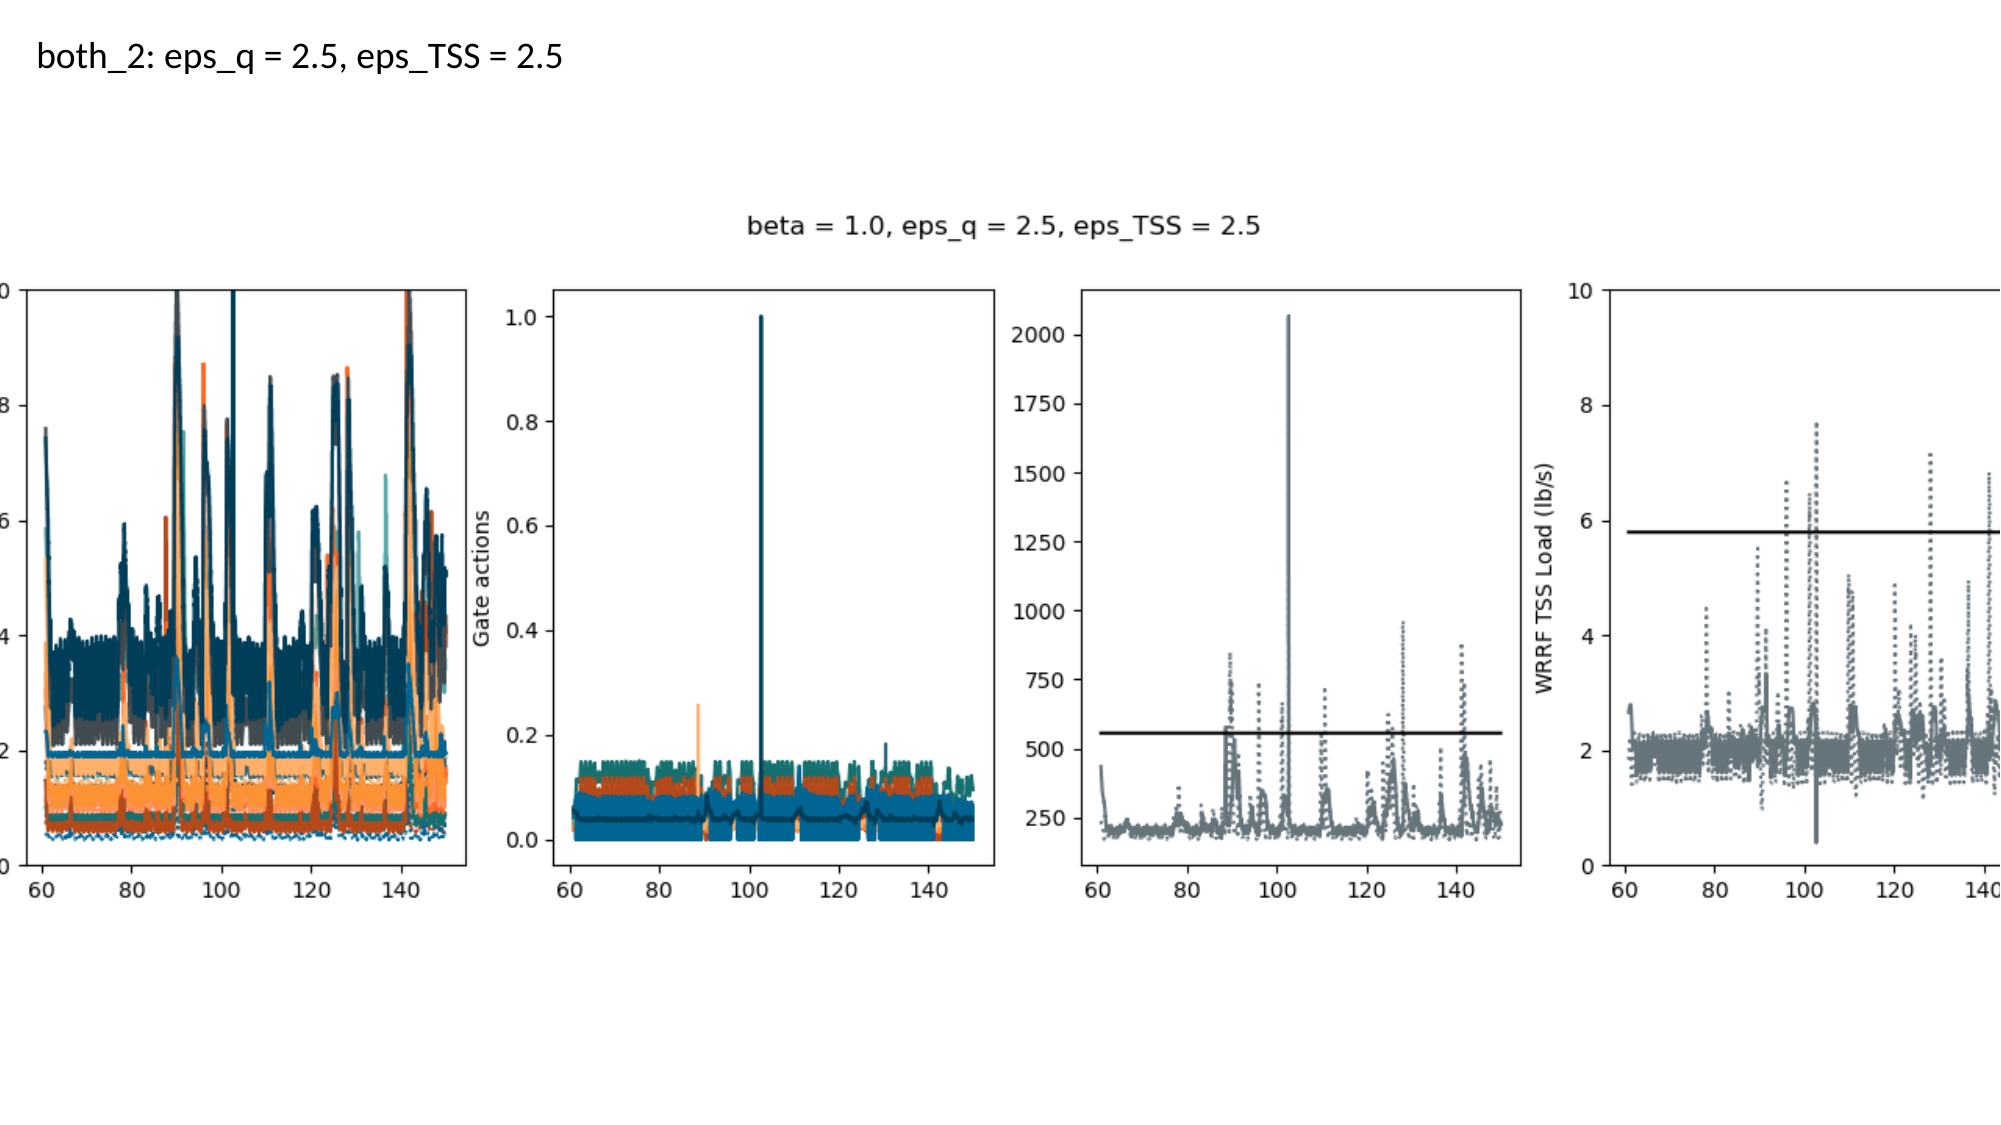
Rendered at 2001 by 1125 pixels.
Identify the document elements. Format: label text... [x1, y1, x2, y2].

picture [0, 202, 2000, 923]
text_box both_2: eps_q = 2.5, eps_TSS = 2.5 [21, 23, 580, 84]
